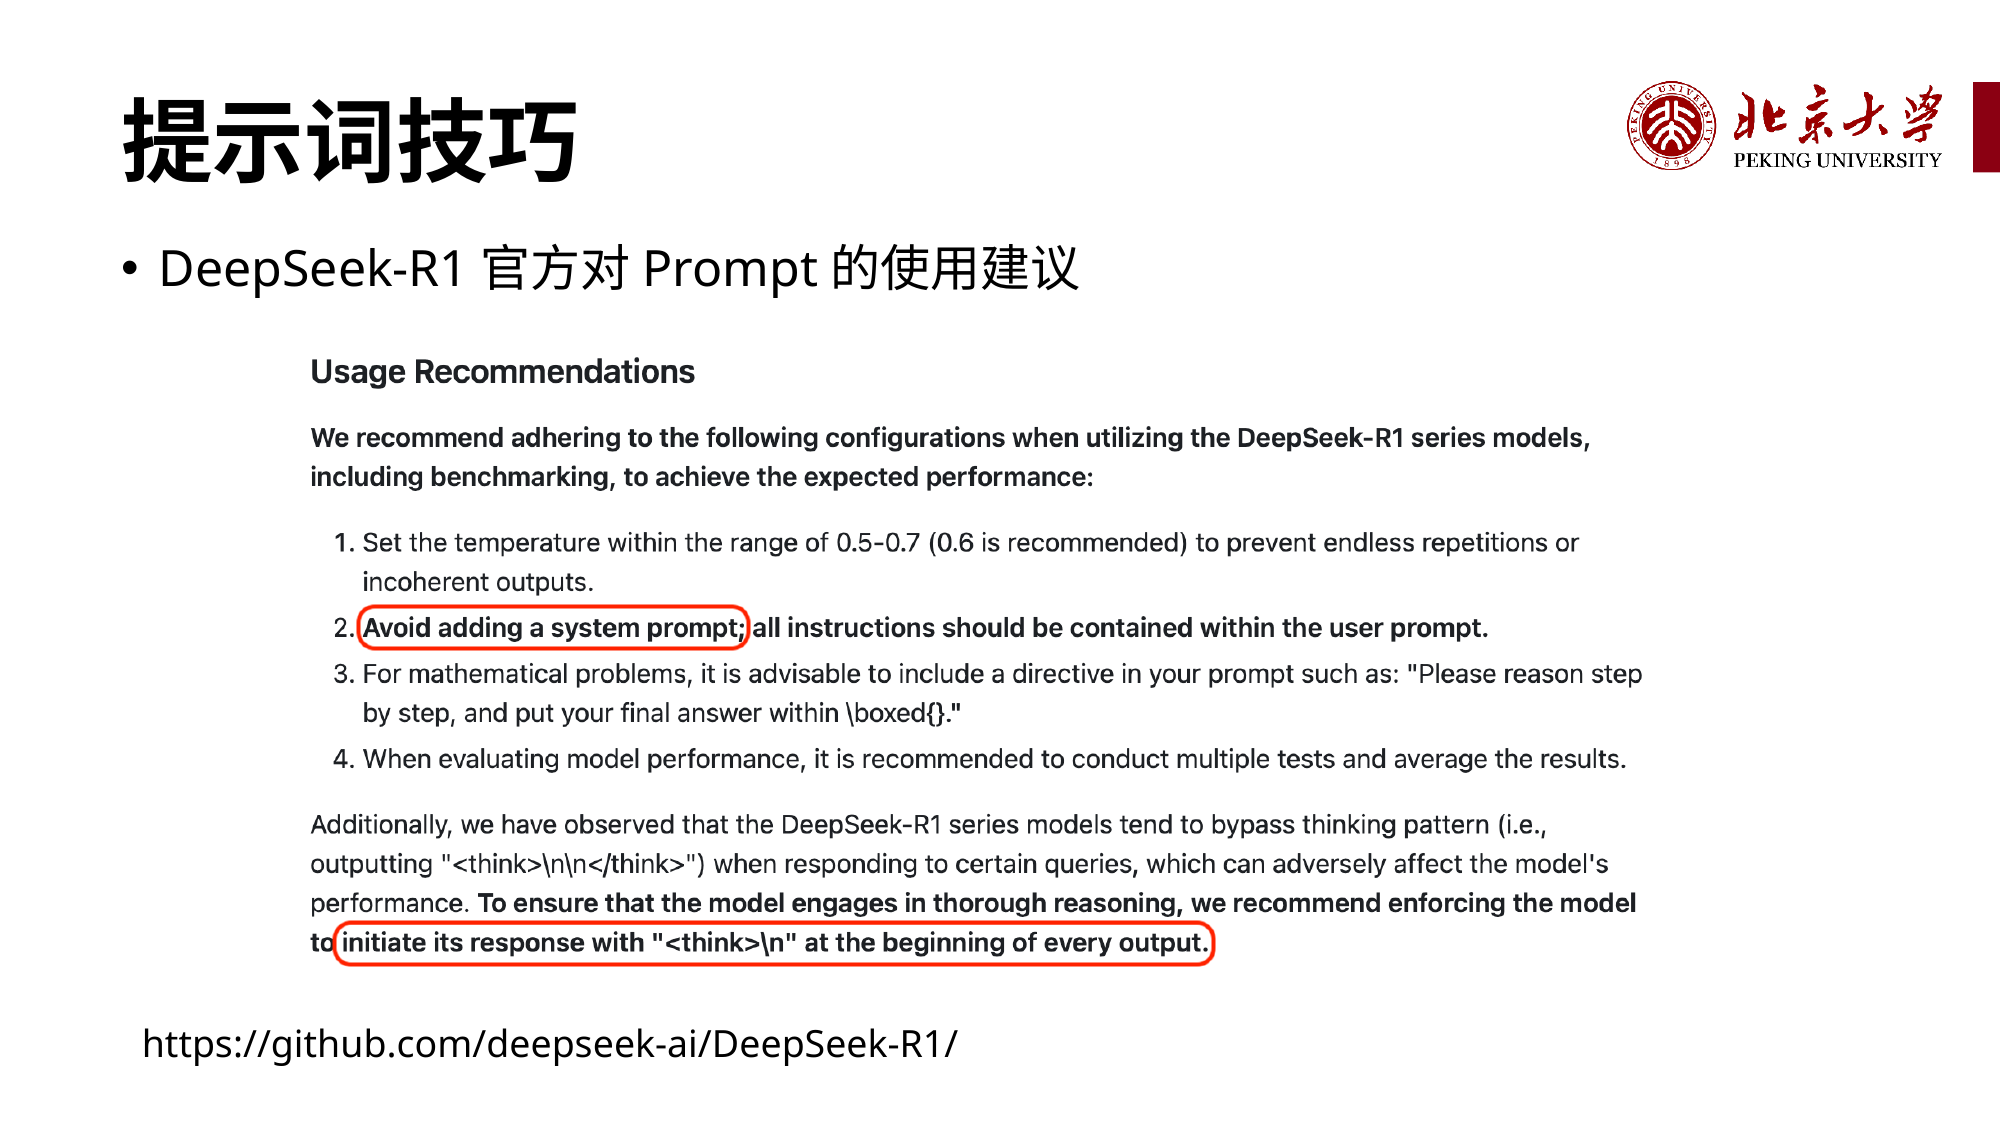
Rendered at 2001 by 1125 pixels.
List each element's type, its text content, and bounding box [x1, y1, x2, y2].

text_box https://github.com/deepseek-ai/DeepSeek-R1/ [126, 1017, 1001, 1106]
picture [1626, 80, 1943, 171]
picture [271, 329, 1658, 971]
title 提示词技巧 [106, 36, 895, 235]
list DeepSeek-R1官方对Prompt的使用建议 [106, 235, 1925, 358]
text_box [1972, 81, 2000, 173]
